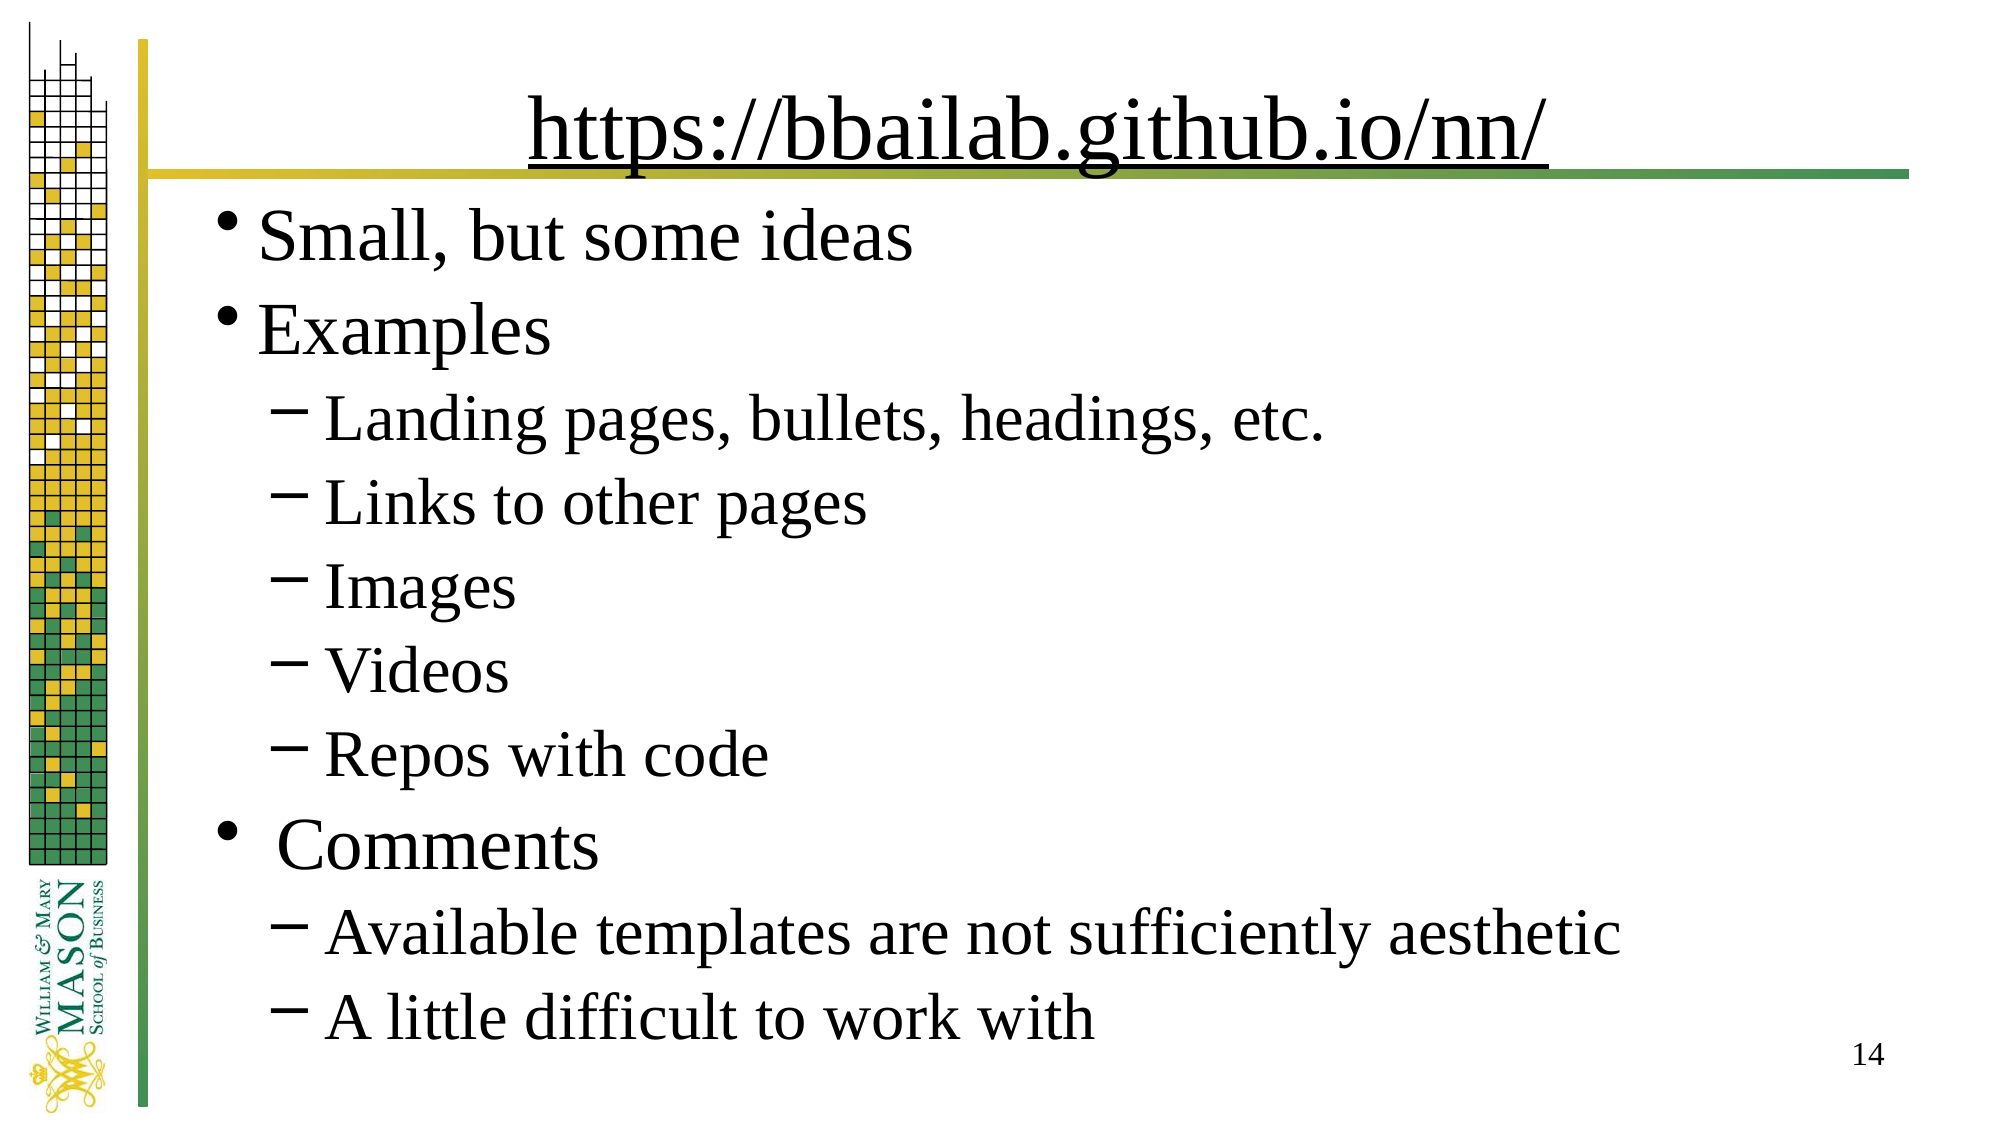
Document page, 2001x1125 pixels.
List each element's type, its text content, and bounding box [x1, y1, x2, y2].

title https://bbailab.github.io/nn/ [200, 45, 1900, 177]
picture [29, 879, 107, 1113]
slide_number 14 [1398, 1024, 1901, 1103]
list Small, but some ideas Examples Landing pages, bullets, headings, etc. Links to other pages Images Videos Repos with code Comments Available templates are not sufficiently aesthetic A little difficult to work with [200, 177, 1900, 1005]
